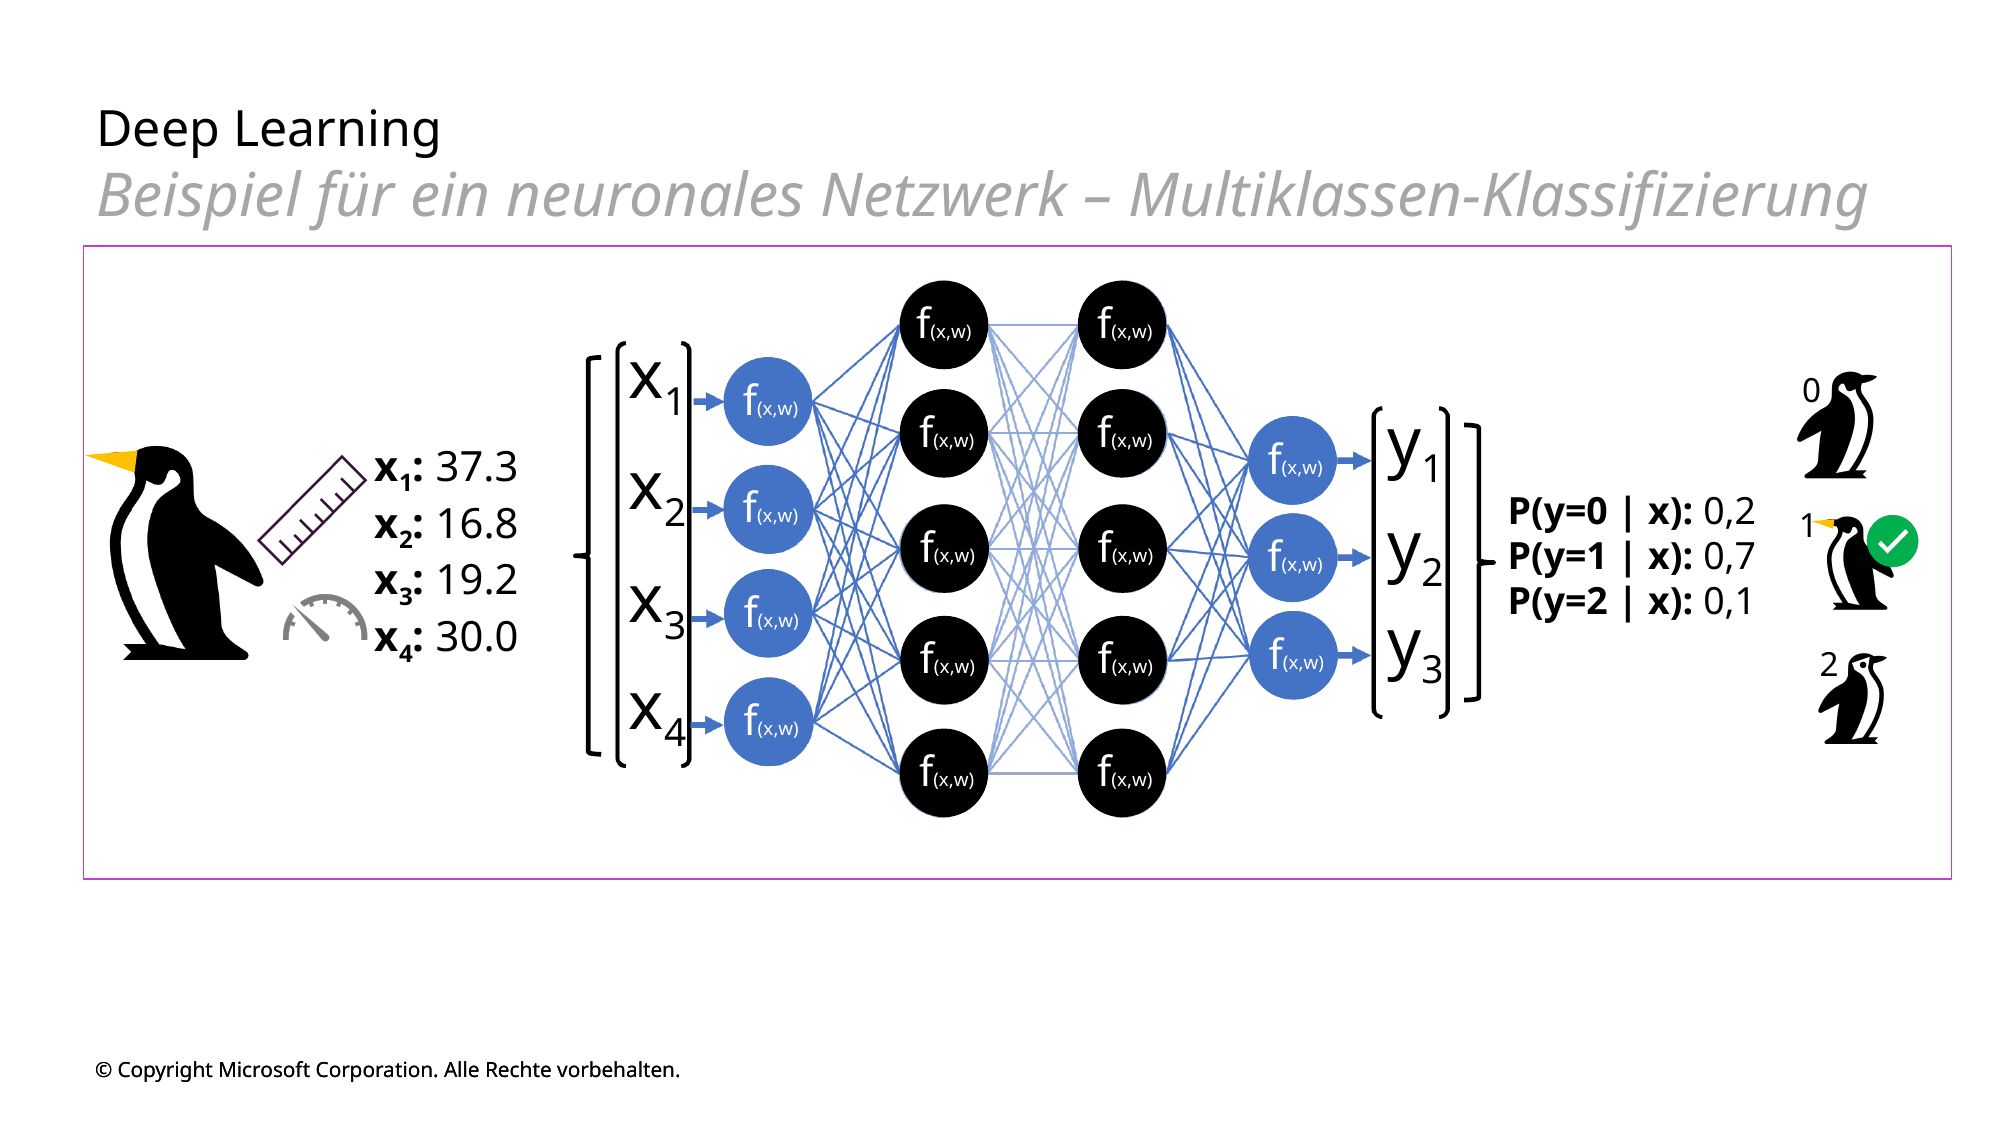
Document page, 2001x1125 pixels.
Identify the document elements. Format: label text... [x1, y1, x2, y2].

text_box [47, 280, 1925, 822]
title Deep Learning Beispiel für ein neuronales Netzwerk – Multiklassen-Klassifizierung [96, 96, 2000, 233]
footer © Copyright Microsoft Corporation. Alle Rechte vorbehalten. [95, 1053, 776, 1086]
text_box [83, 245, 1952, 880]
